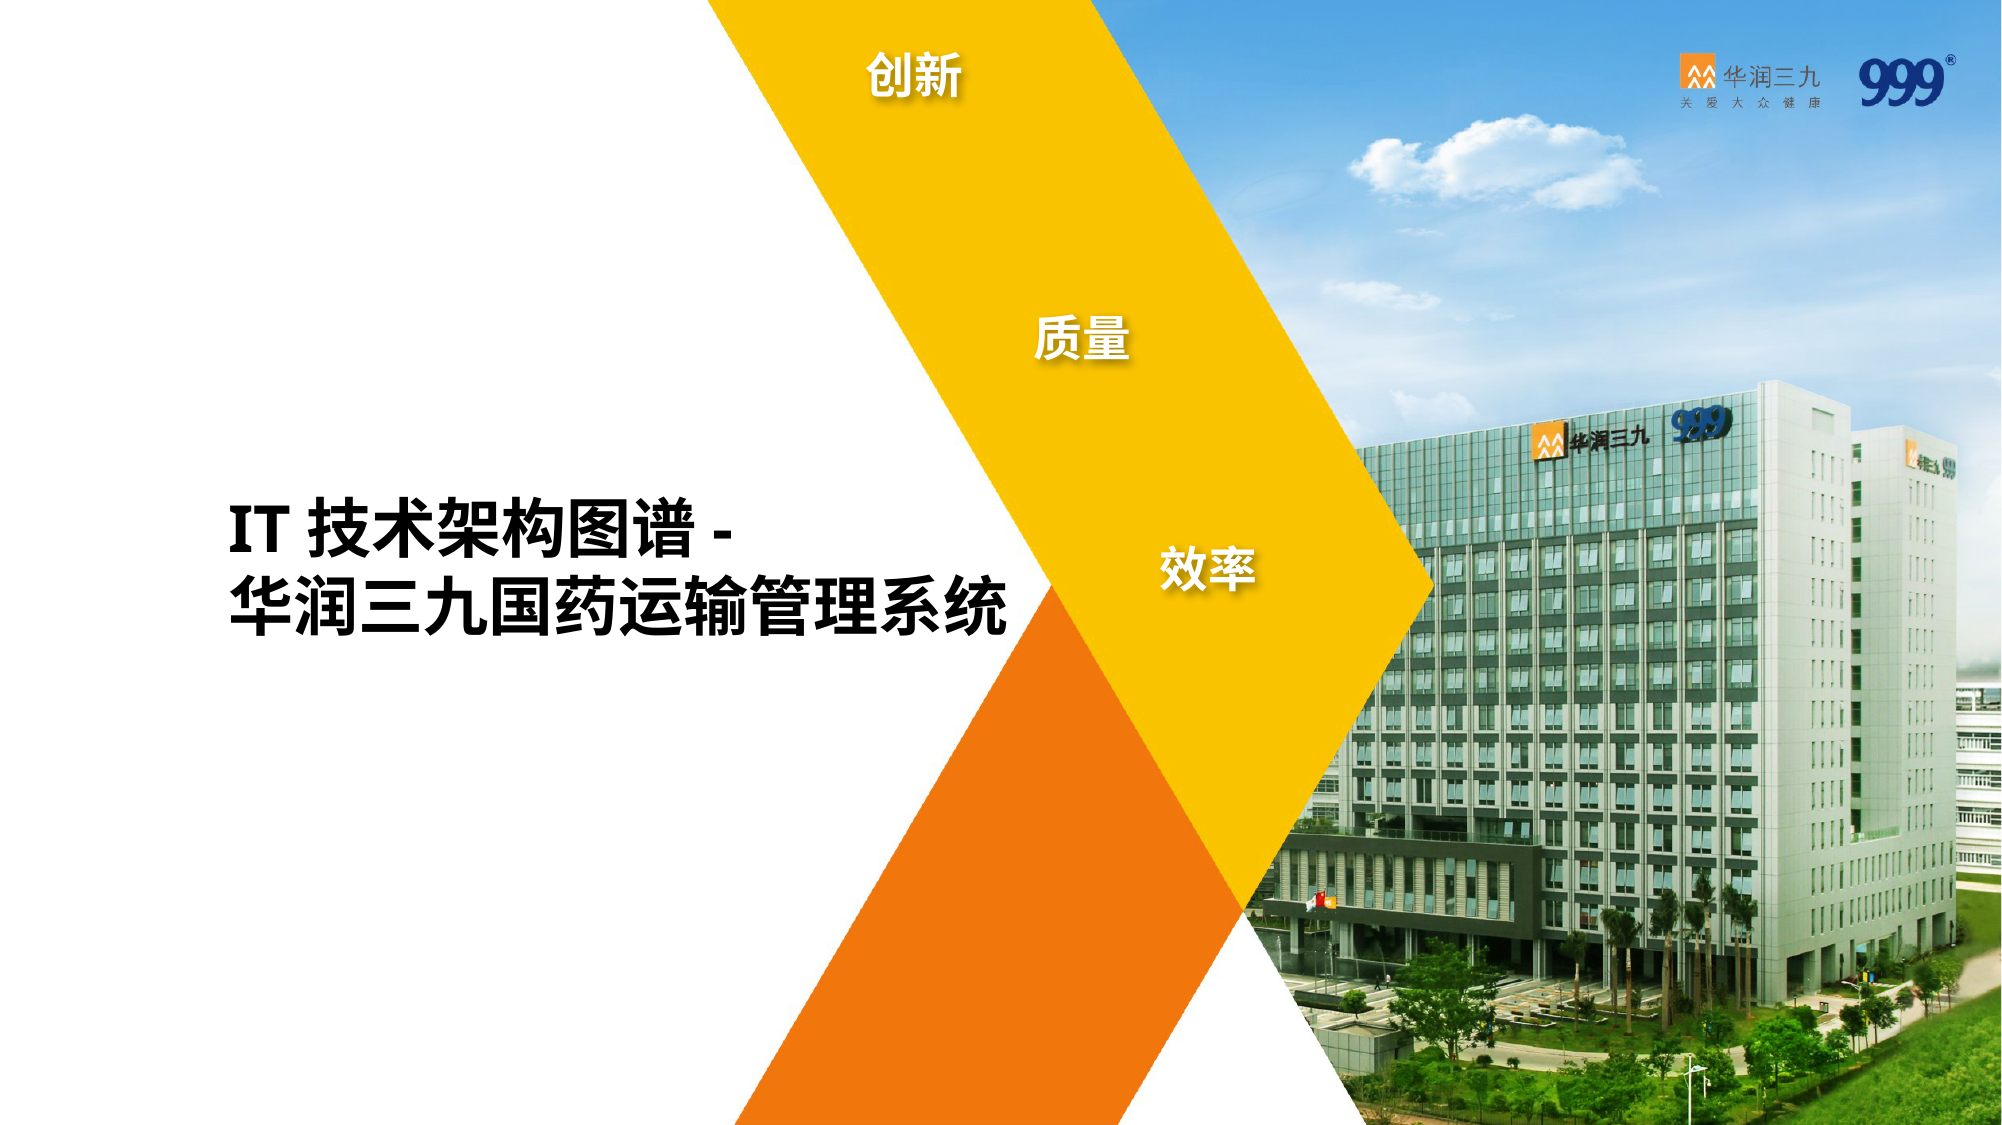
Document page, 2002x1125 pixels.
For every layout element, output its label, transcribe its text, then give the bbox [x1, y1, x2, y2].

text_box IT技术架构图谱- 华润三九国药运输管理系统 [213, 479, 1024, 651]
picture [0, 0, 2002, 1125]
